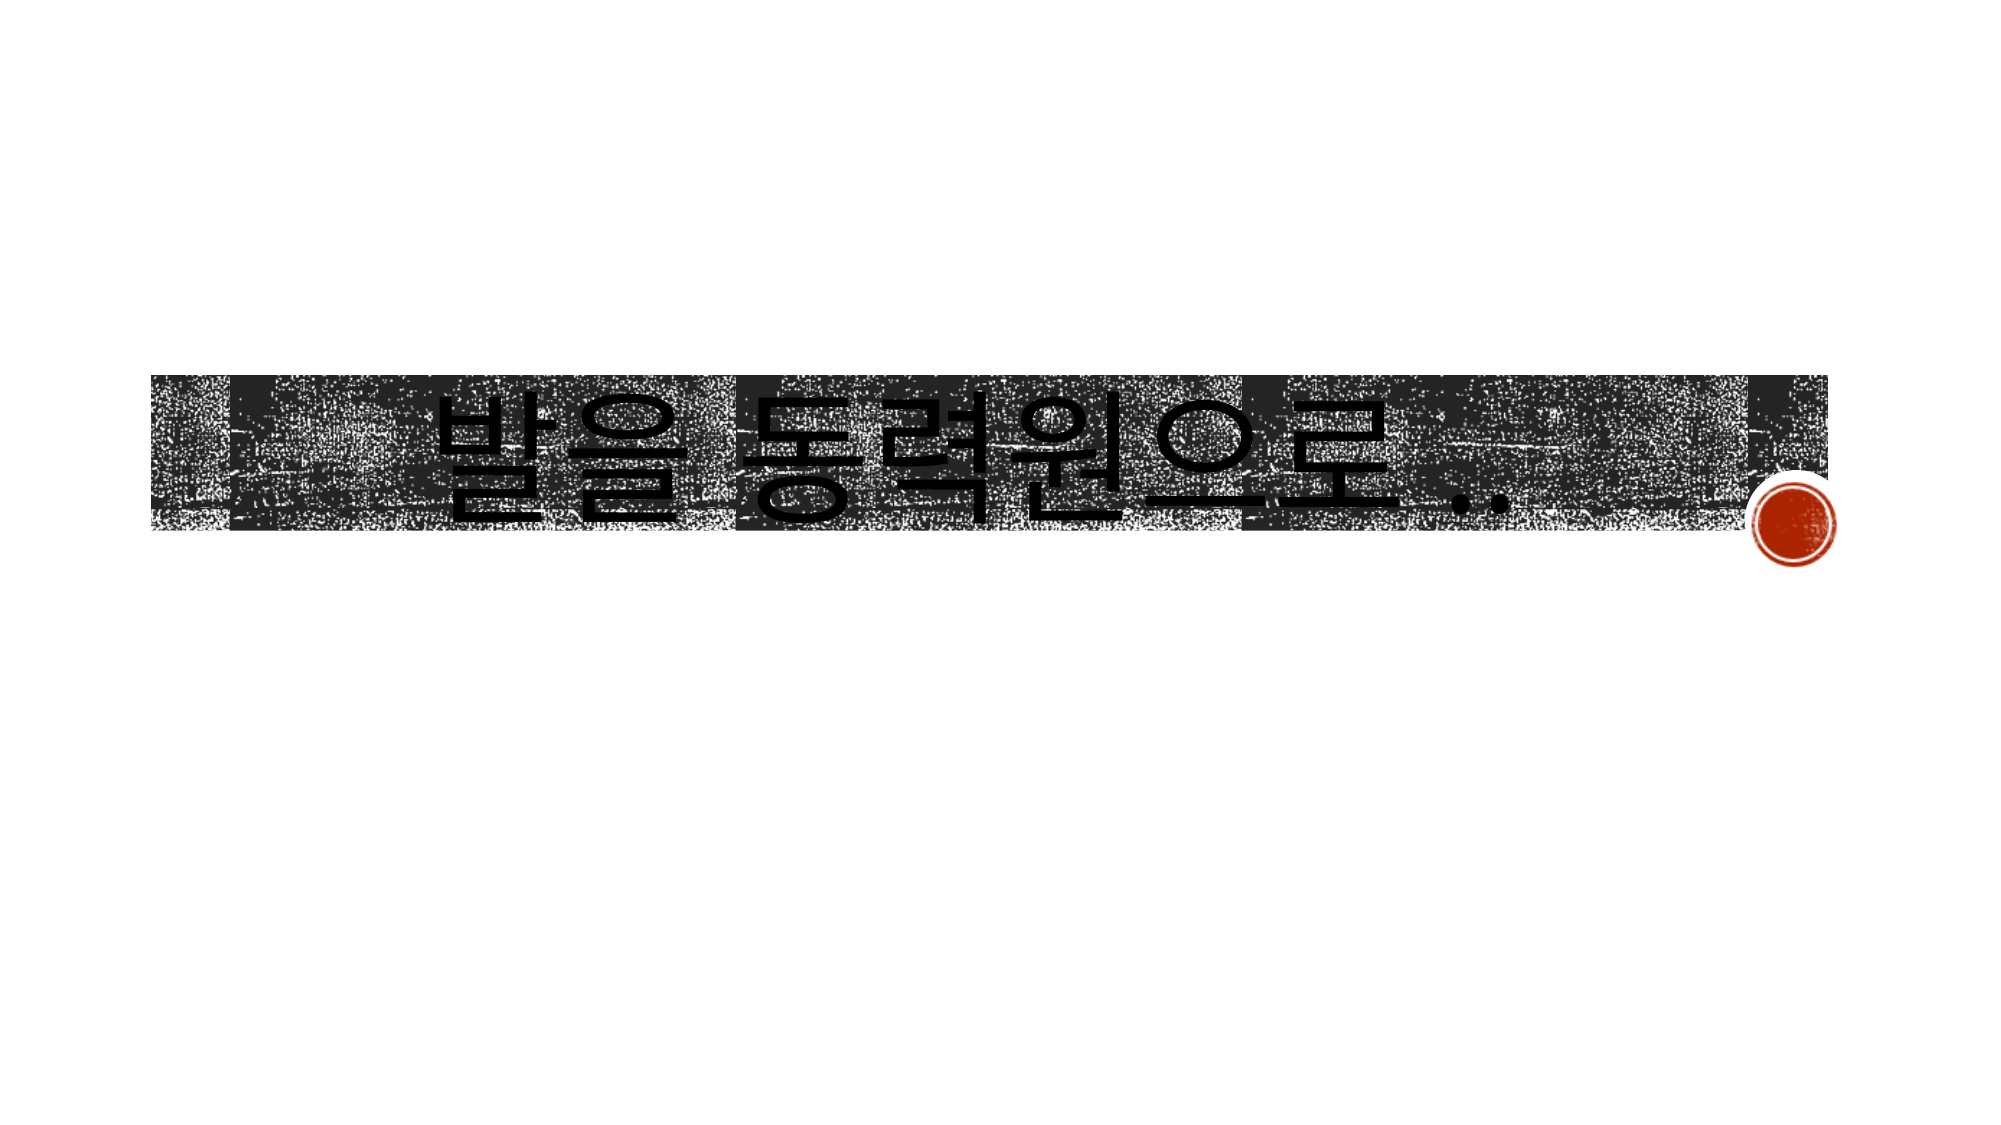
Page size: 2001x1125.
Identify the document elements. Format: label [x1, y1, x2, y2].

text_box [72, 170, 1912, 890]
